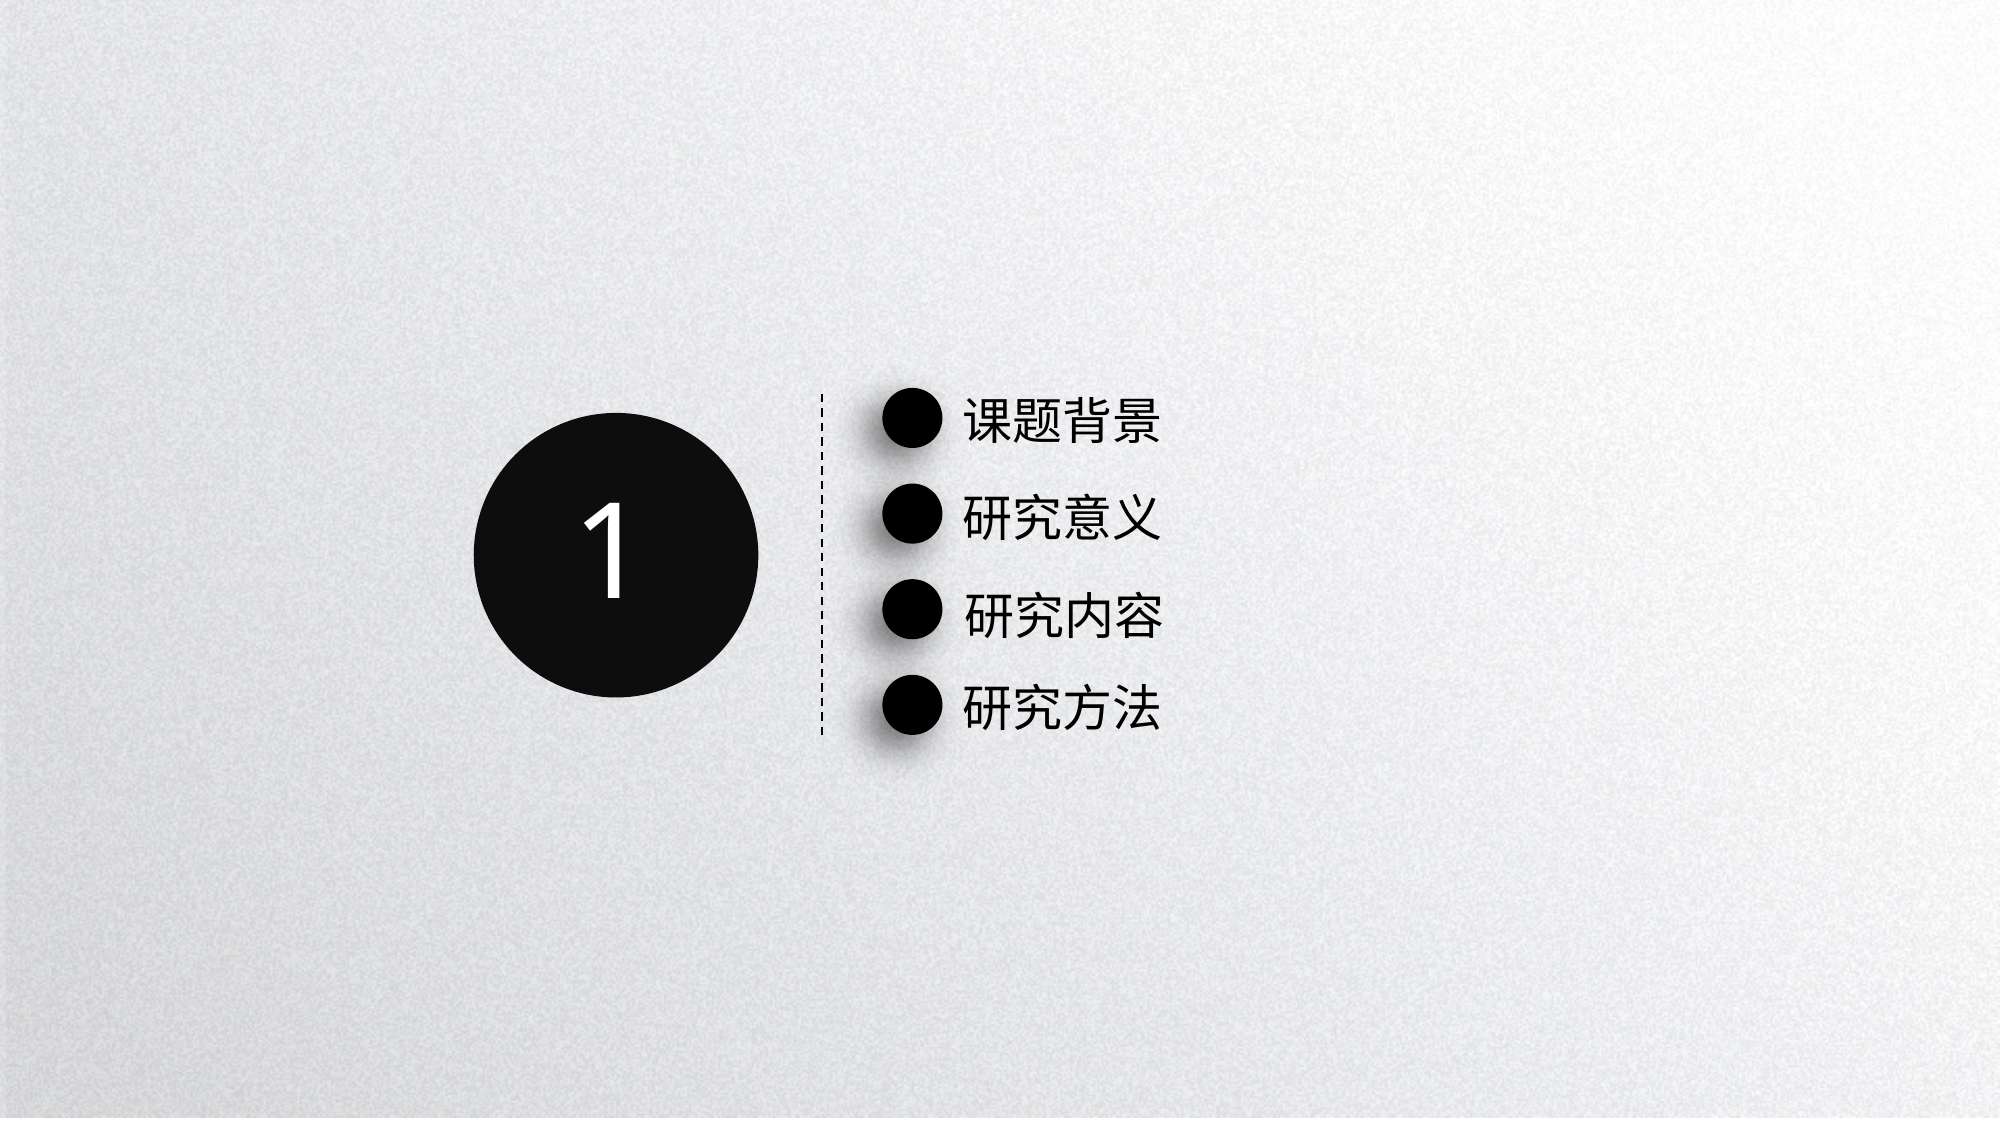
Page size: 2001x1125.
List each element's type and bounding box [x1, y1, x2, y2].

text_box [473, 412, 759, 698]
picture [0, 0, 2000, 1118]
